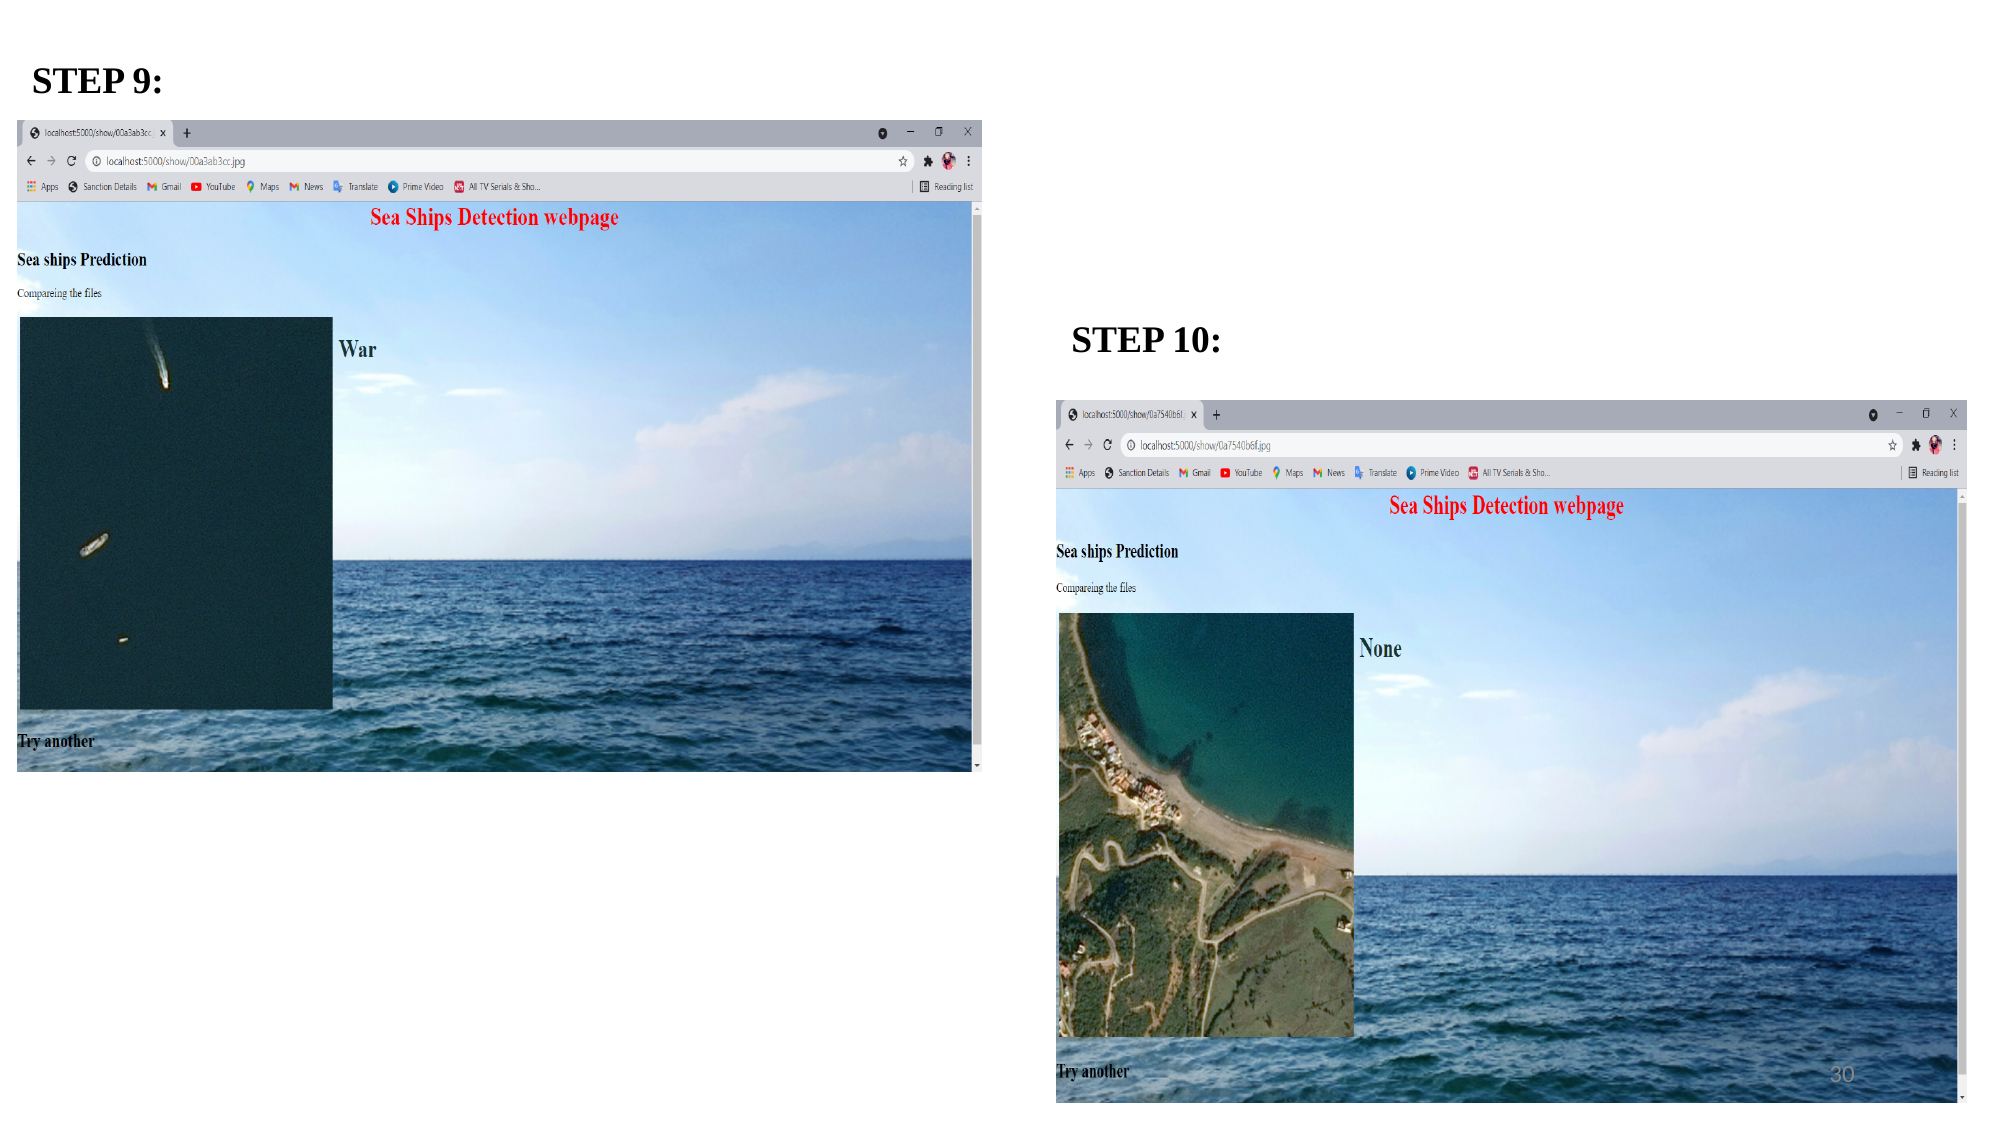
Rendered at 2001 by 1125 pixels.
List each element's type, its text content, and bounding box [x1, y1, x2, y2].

picture [1056, 400, 1968, 1103]
text_box STEP 9: [17, 48, 1018, 109]
text_box STEP 10: [1056, 307, 2000, 367]
picture [16, 119, 982, 772]
